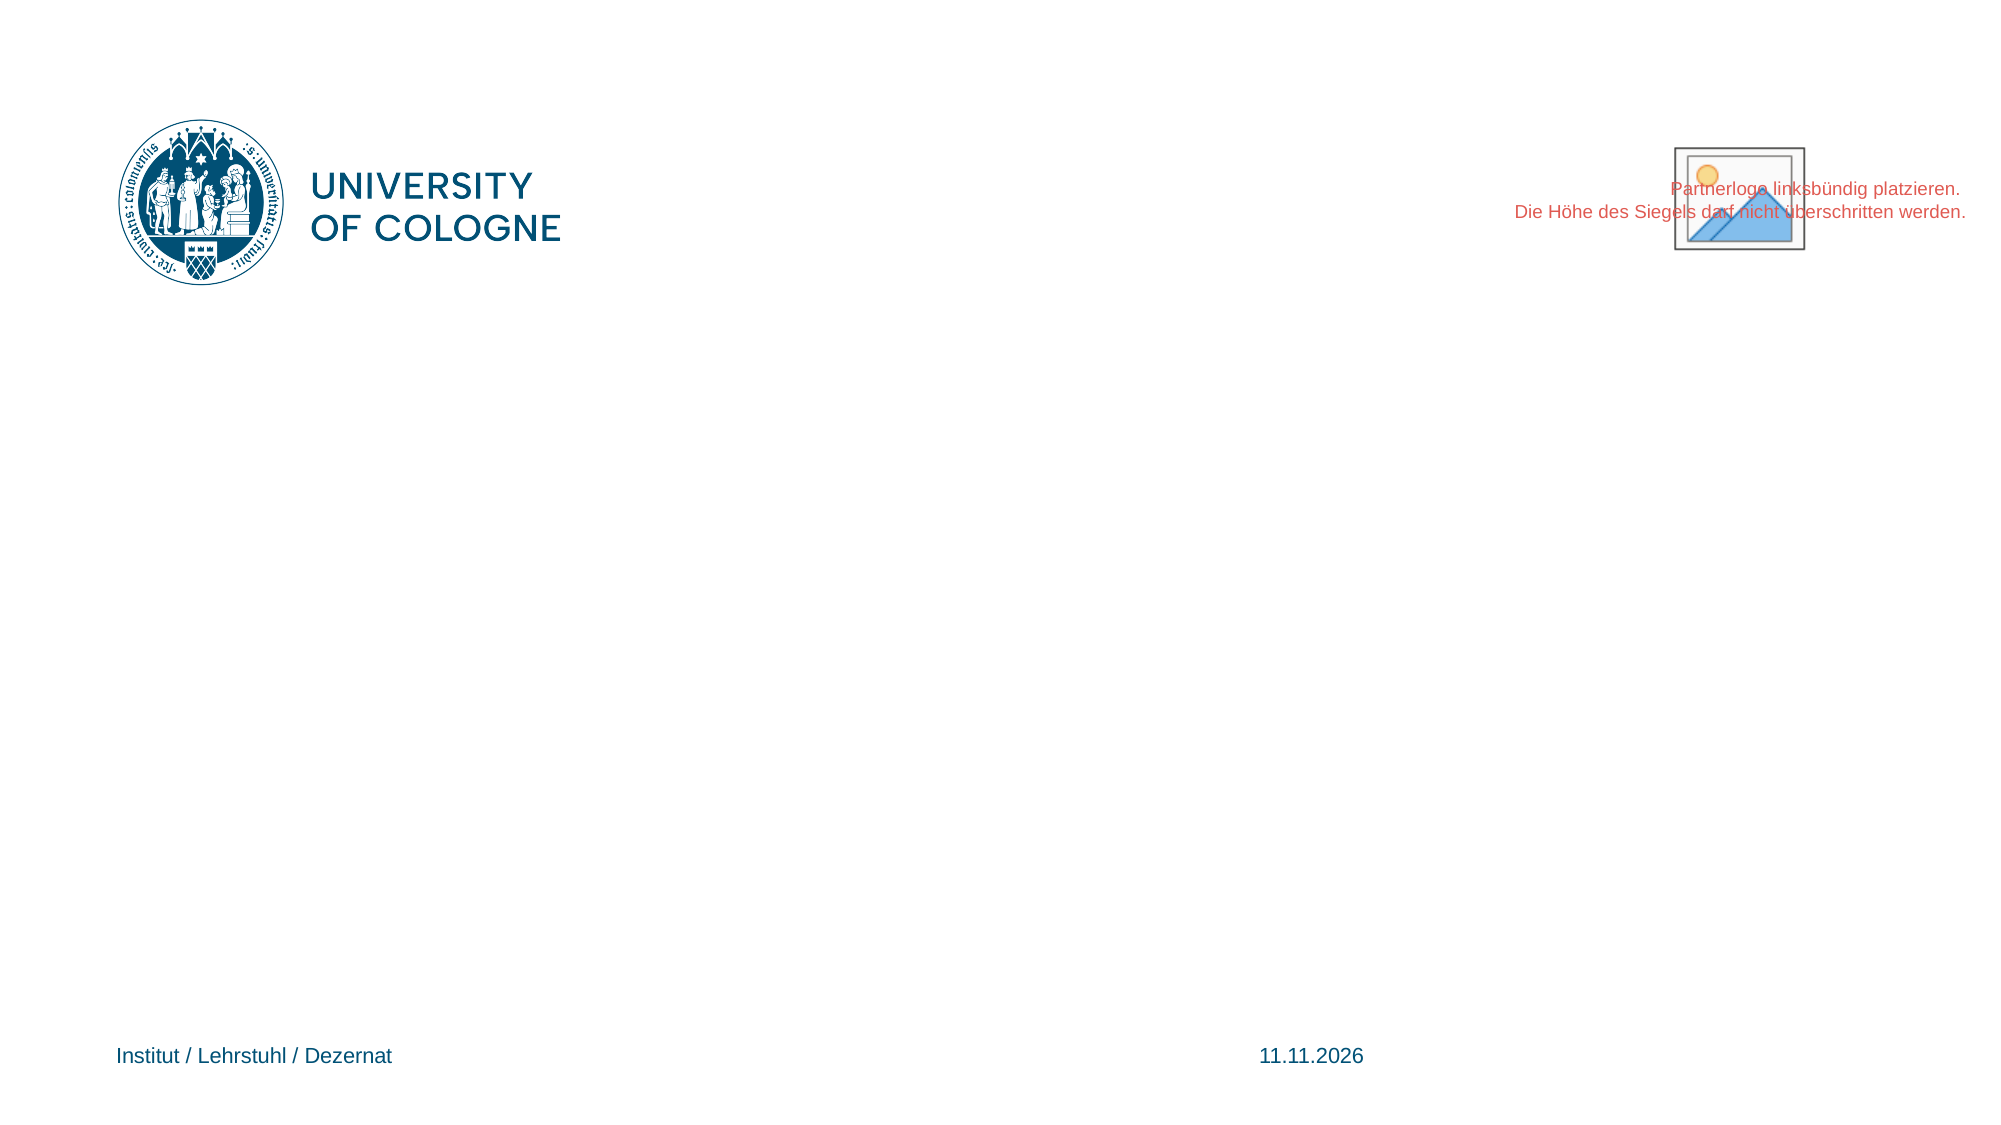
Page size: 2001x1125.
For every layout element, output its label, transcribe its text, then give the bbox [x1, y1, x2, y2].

picture [1567, 113, 1914, 285]
picture [89, 92, 588, 313]
footer Institut / Lehrstuhl / Dezernat [116, 1034, 1008, 1075]
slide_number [1259, 1034, 1460, 1075]
